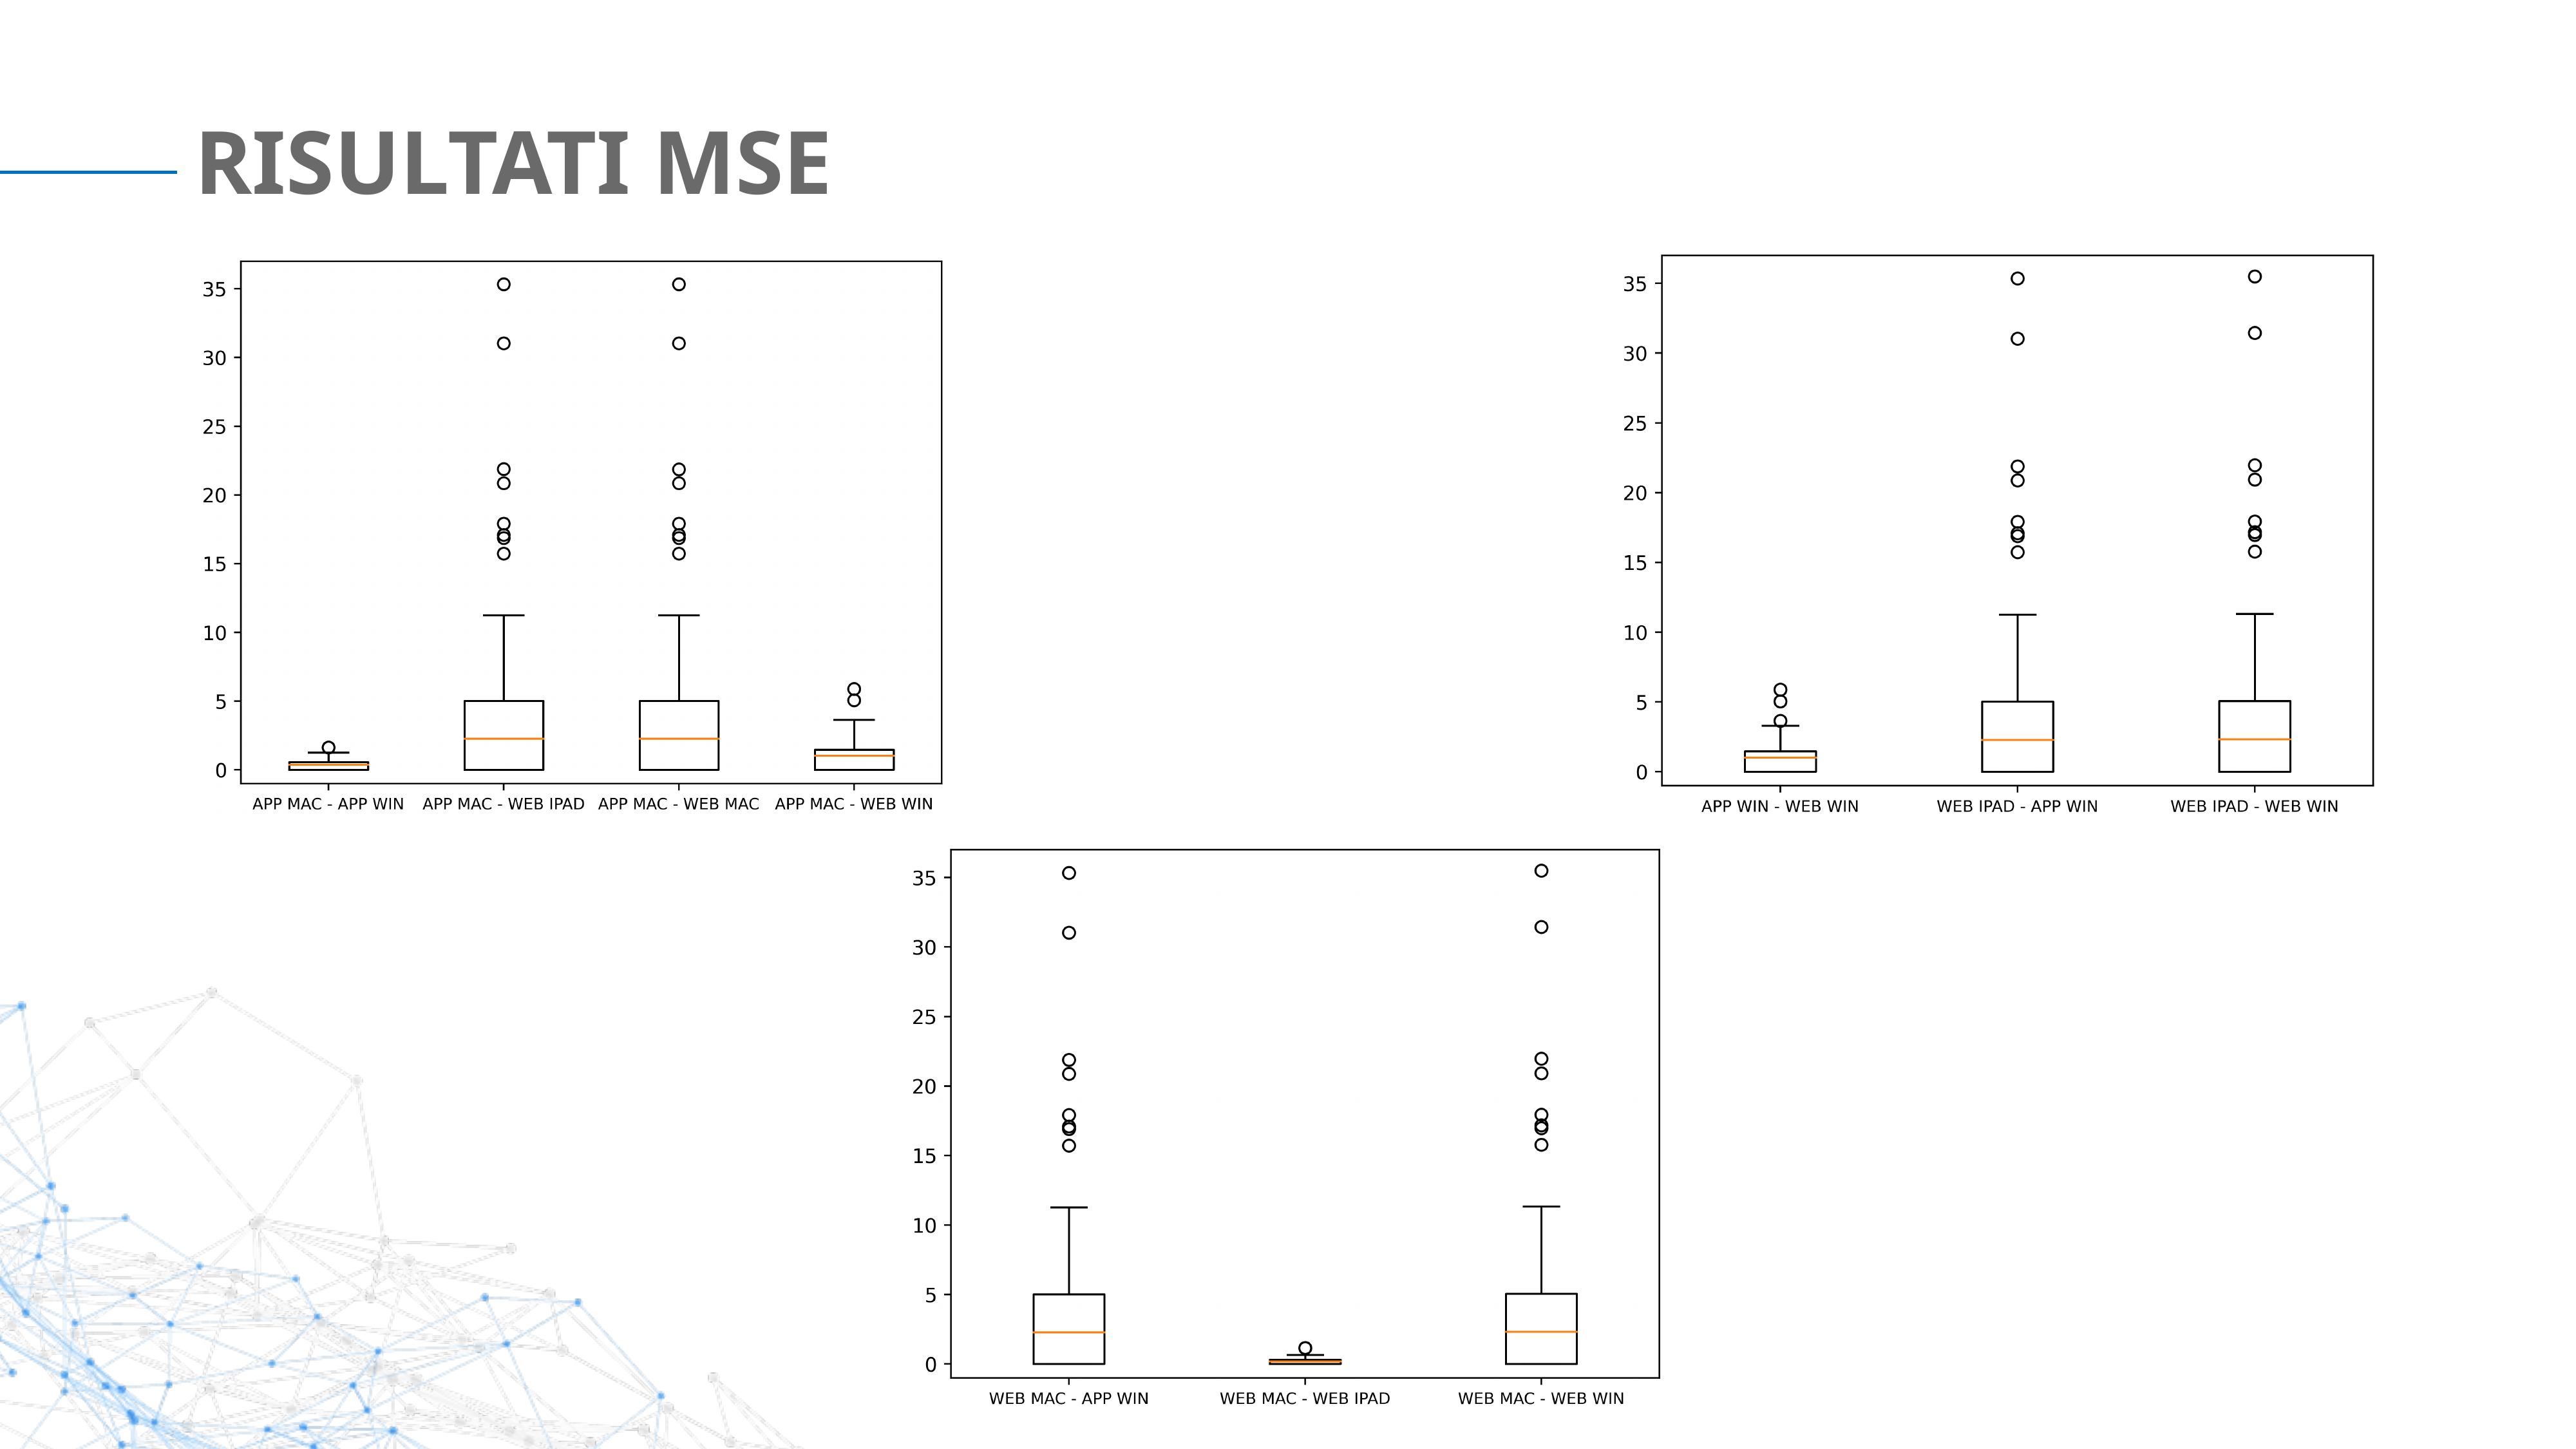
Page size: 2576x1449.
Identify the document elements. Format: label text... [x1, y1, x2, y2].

text_box RISULTATI MSE [187, 99, 1937, 220]
picture [0, 252, 1669, 1449]
picture [1616, 252, 2378, 816]
